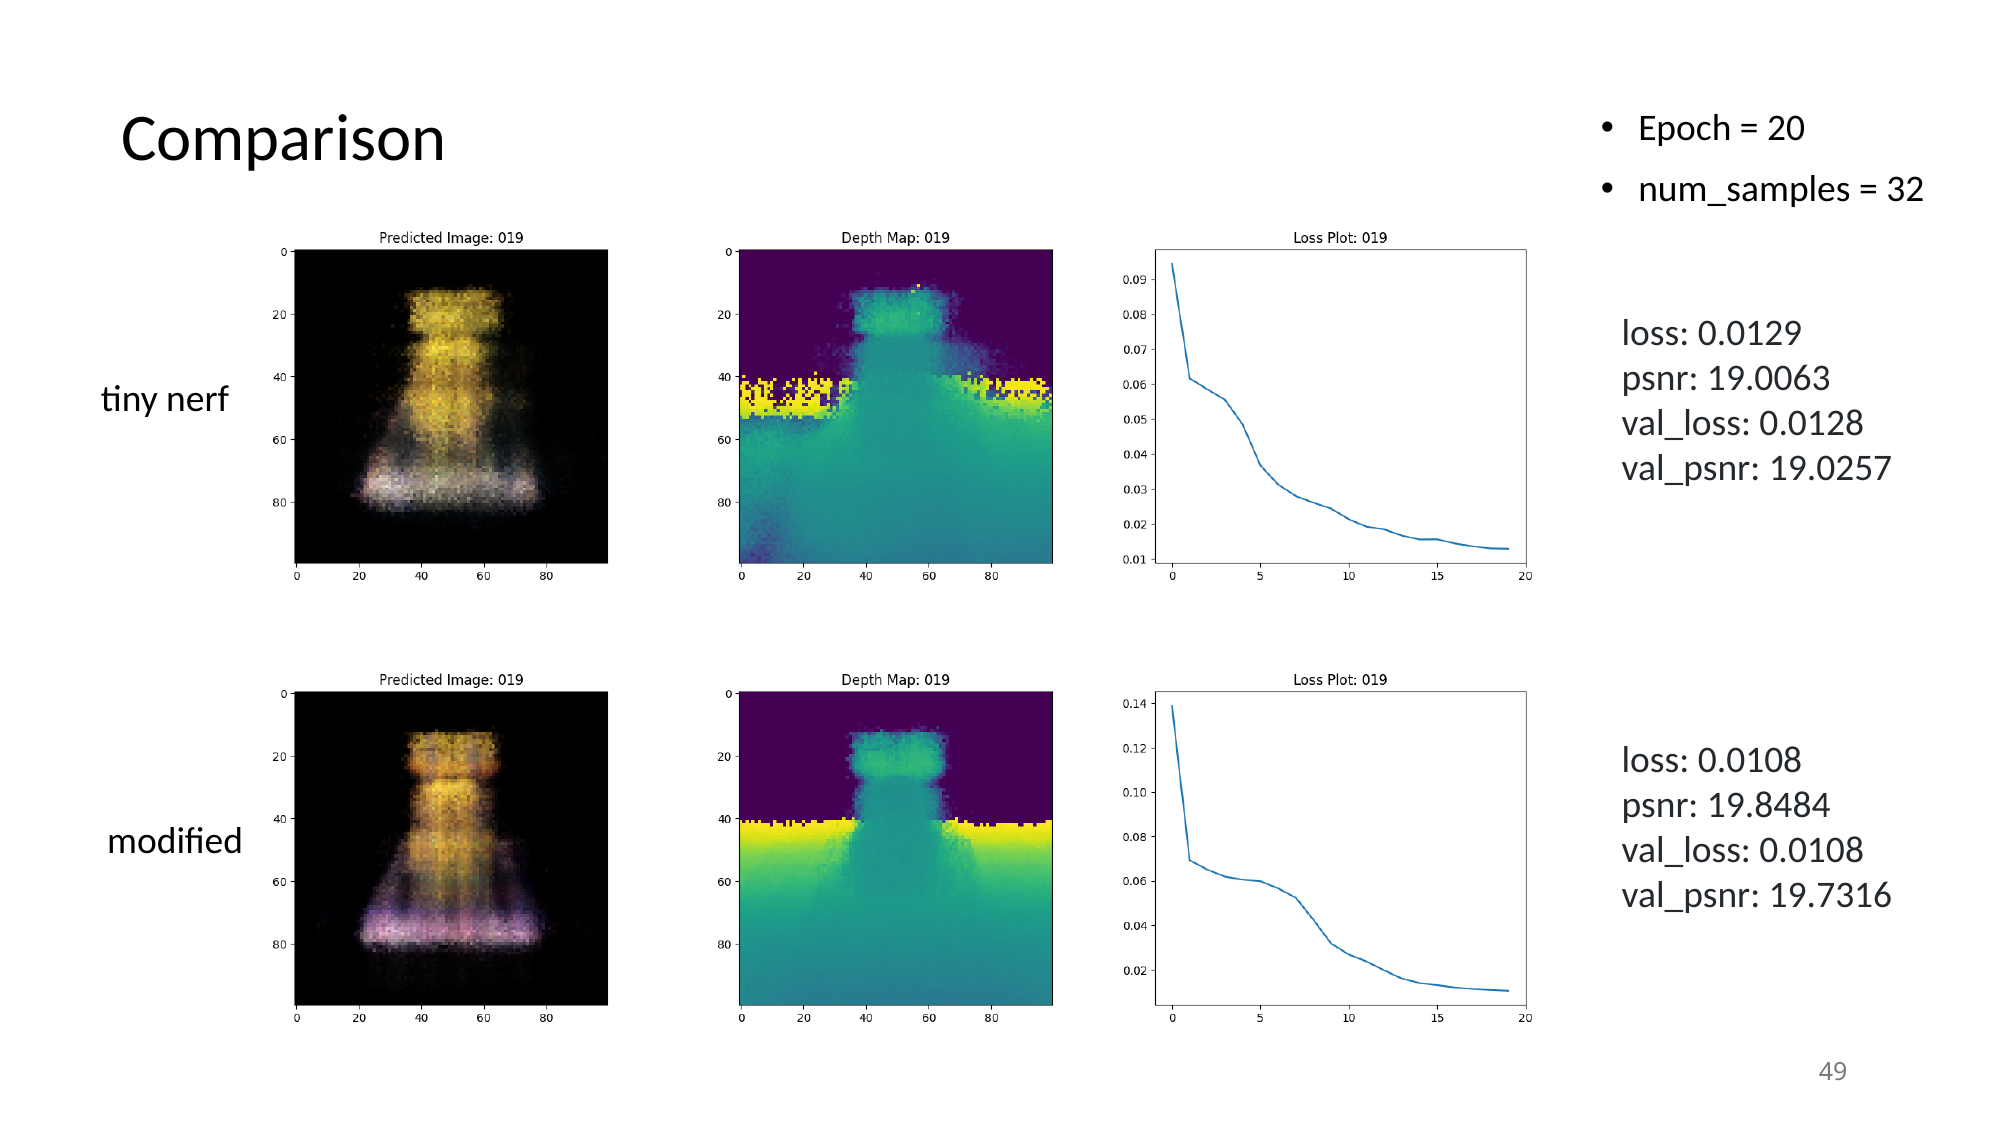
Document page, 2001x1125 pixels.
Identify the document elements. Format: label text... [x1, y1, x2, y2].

text_box loss: 0.0108 psnr: 19.8484 val_loss: 0.0108 val_psnr: 19.7316 [1606, 727, 1967, 922]
text_box Comparison [105, 61, 1831, 217]
picture [264, 223, 1541, 590]
picture [264, 665, 1541, 1032]
slide_number 49 [1412, 1042, 1863, 1103]
text_box modified [65, 813, 264, 884]
text_box loss: 0.0129 psnr: 19.0063 val_loss: 0.0128 val_psnr: 19.0257 [1606, 301, 1925, 496]
text_box tiny nerf [65, 371, 264, 442]
list Epoch = 20 num_samples = 32 [1585, 100, 1946, 268]
